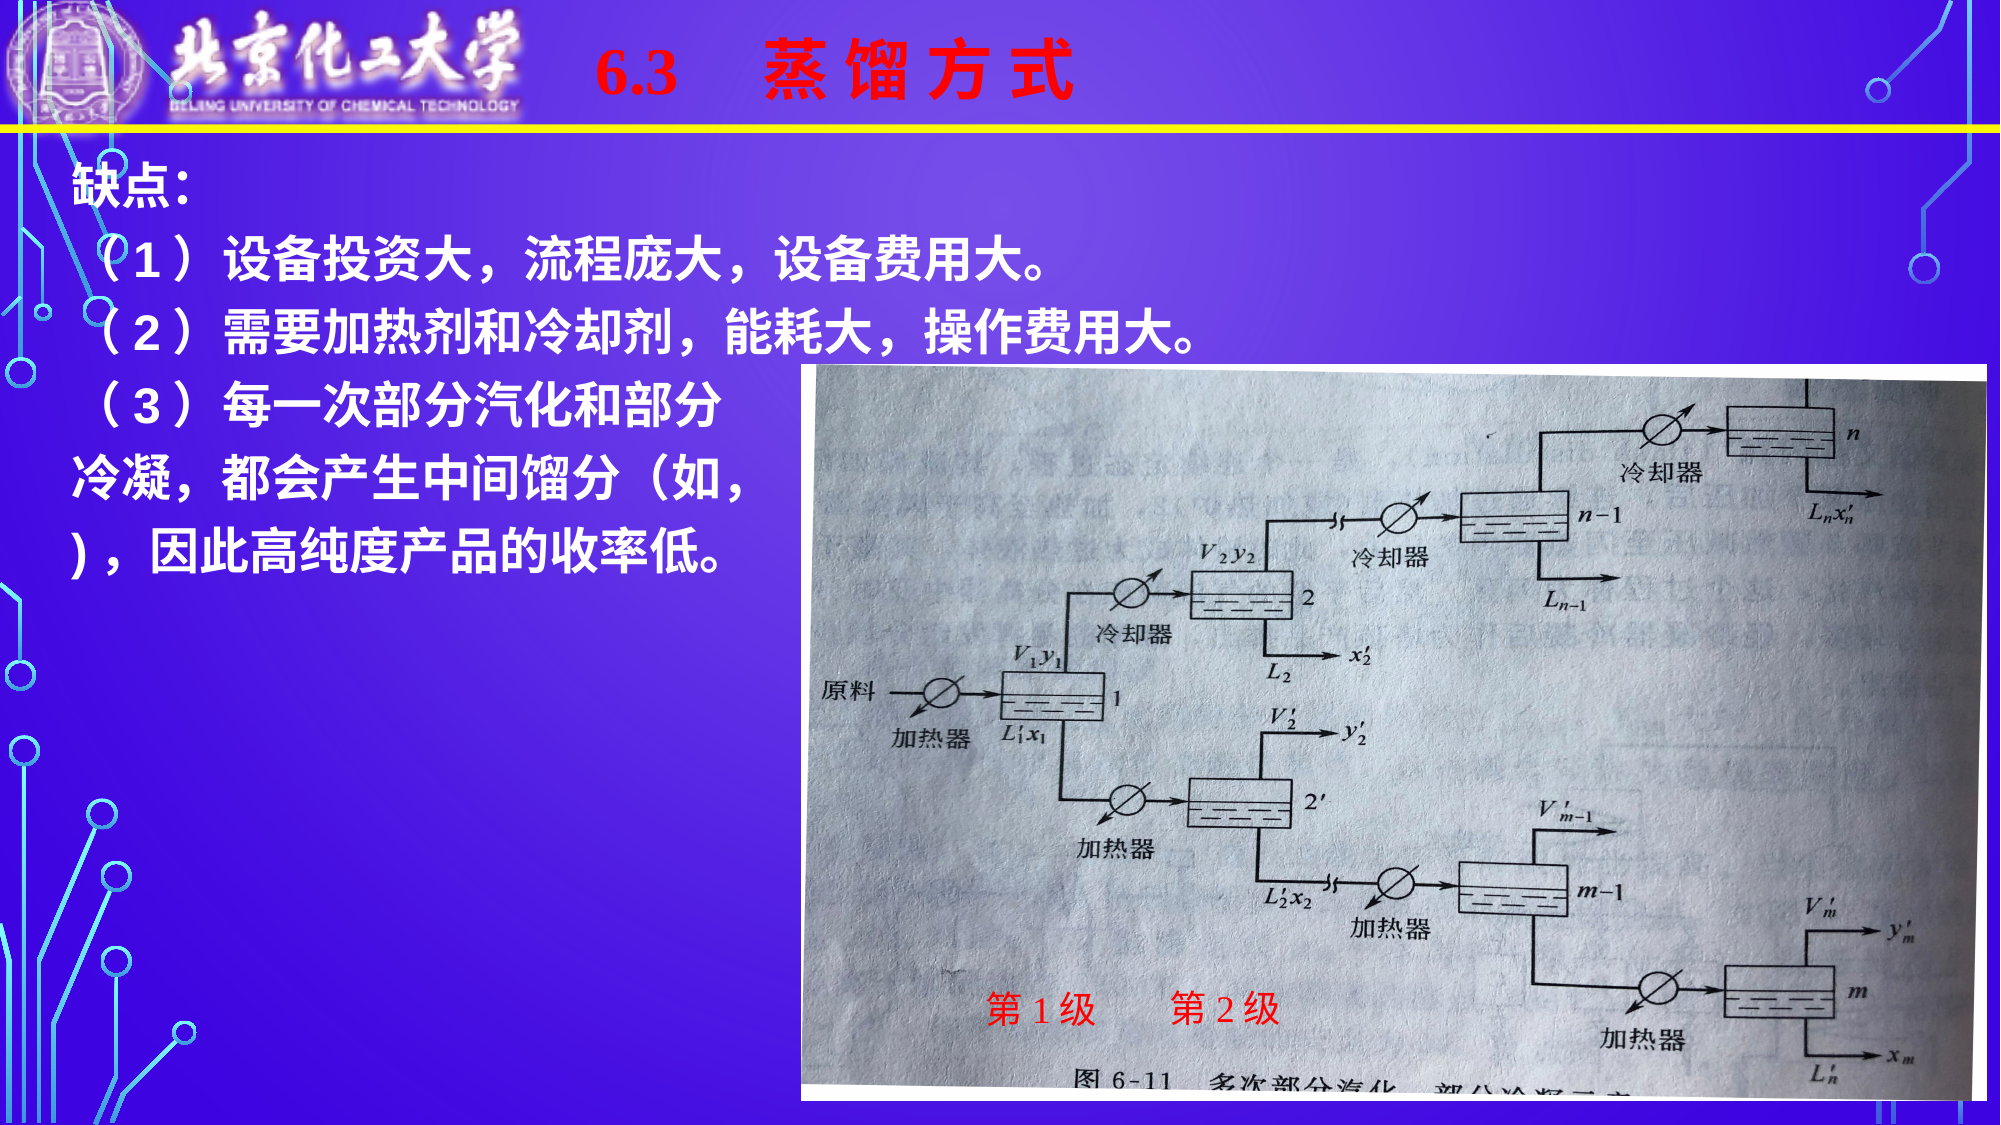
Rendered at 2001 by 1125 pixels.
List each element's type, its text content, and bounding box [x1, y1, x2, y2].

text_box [801, 364, 1987, 1101]
picture [5, 0, 531, 124]
text_box 6.3 蒸 馏 方 式 [581, 20, 1398, 116]
